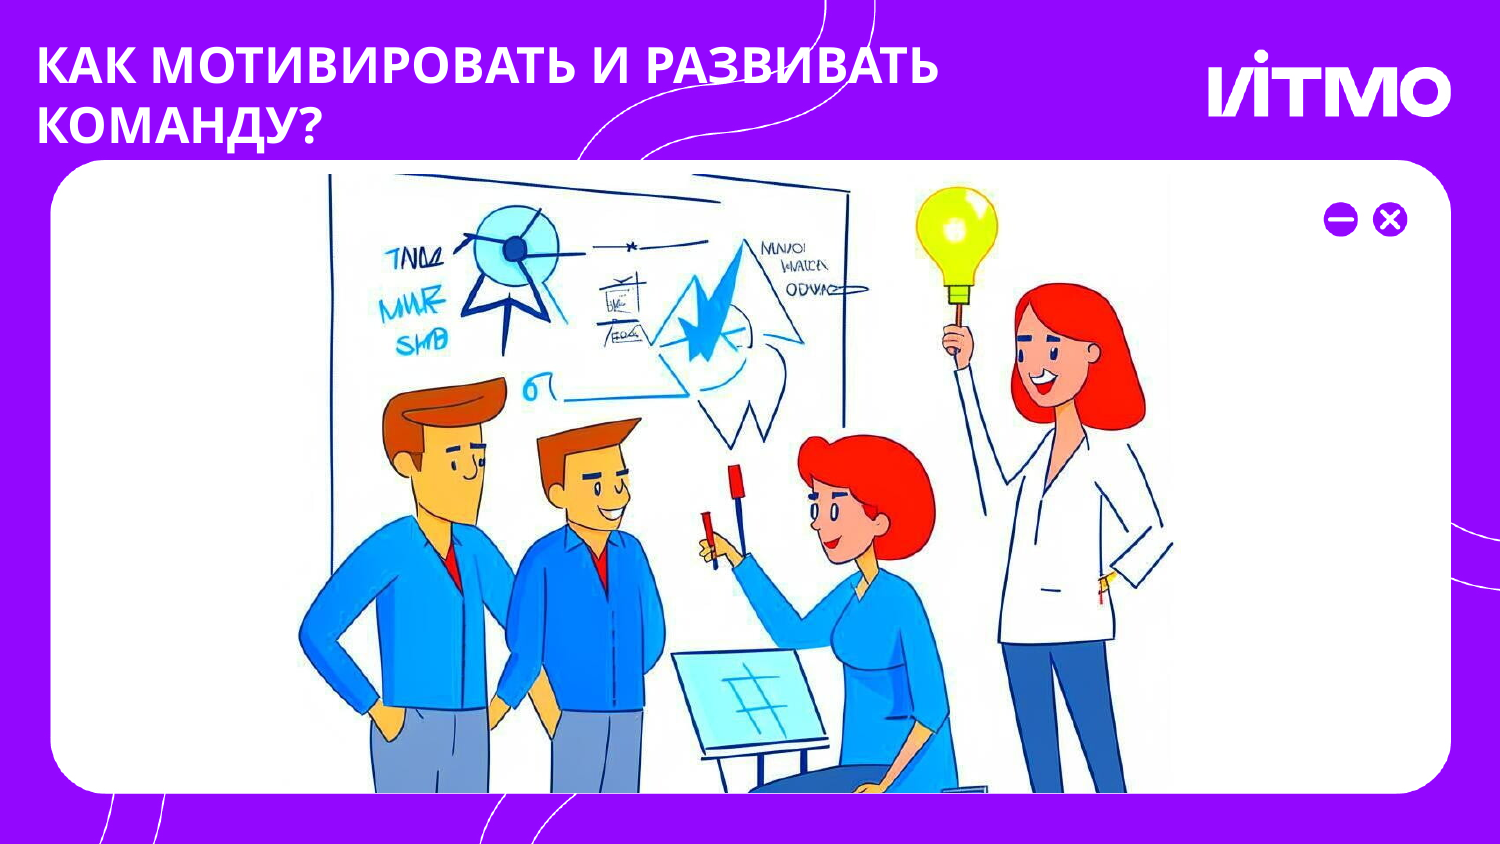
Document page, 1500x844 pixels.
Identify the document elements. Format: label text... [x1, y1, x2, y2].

picture [0, 0, 1500, 844]
title КАК МОТИВИРОВАТЬ И РАЗВИВАТЬ КОМАНДУ? [20, 50, 1195, 137]
